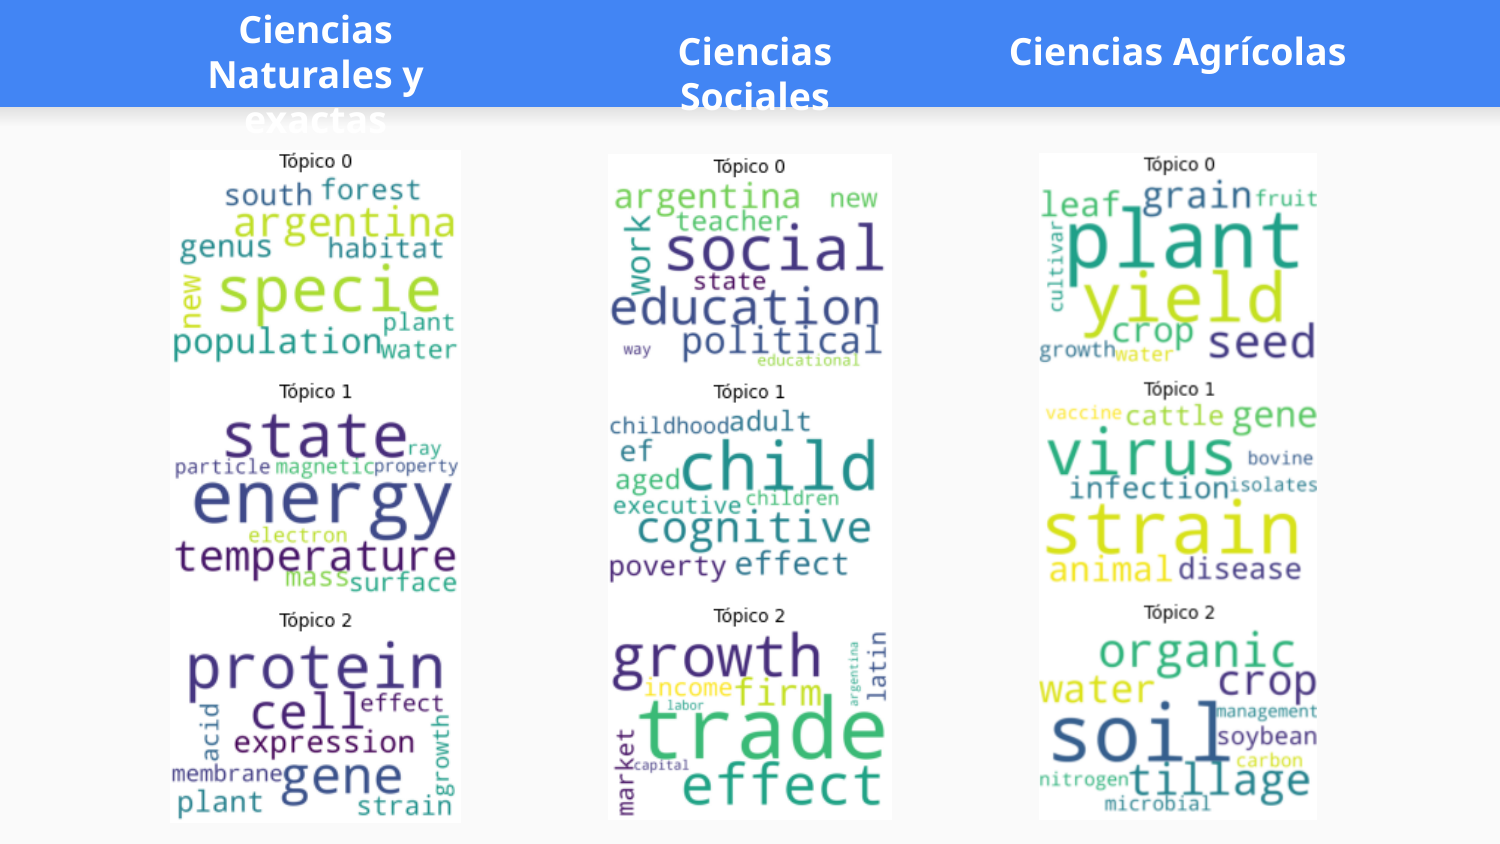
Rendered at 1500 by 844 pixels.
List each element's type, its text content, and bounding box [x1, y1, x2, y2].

picture [1038, 153, 1317, 821]
text_box Ciencias Agrícolas [982, 13, 1373, 89]
picture [608, 153, 892, 820]
text_box Ciencias Naturales y exactas [129, 0, 502, 156]
picture [170, 150, 461, 824]
text_box Ciencias Sociales [583, 13, 927, 134]
